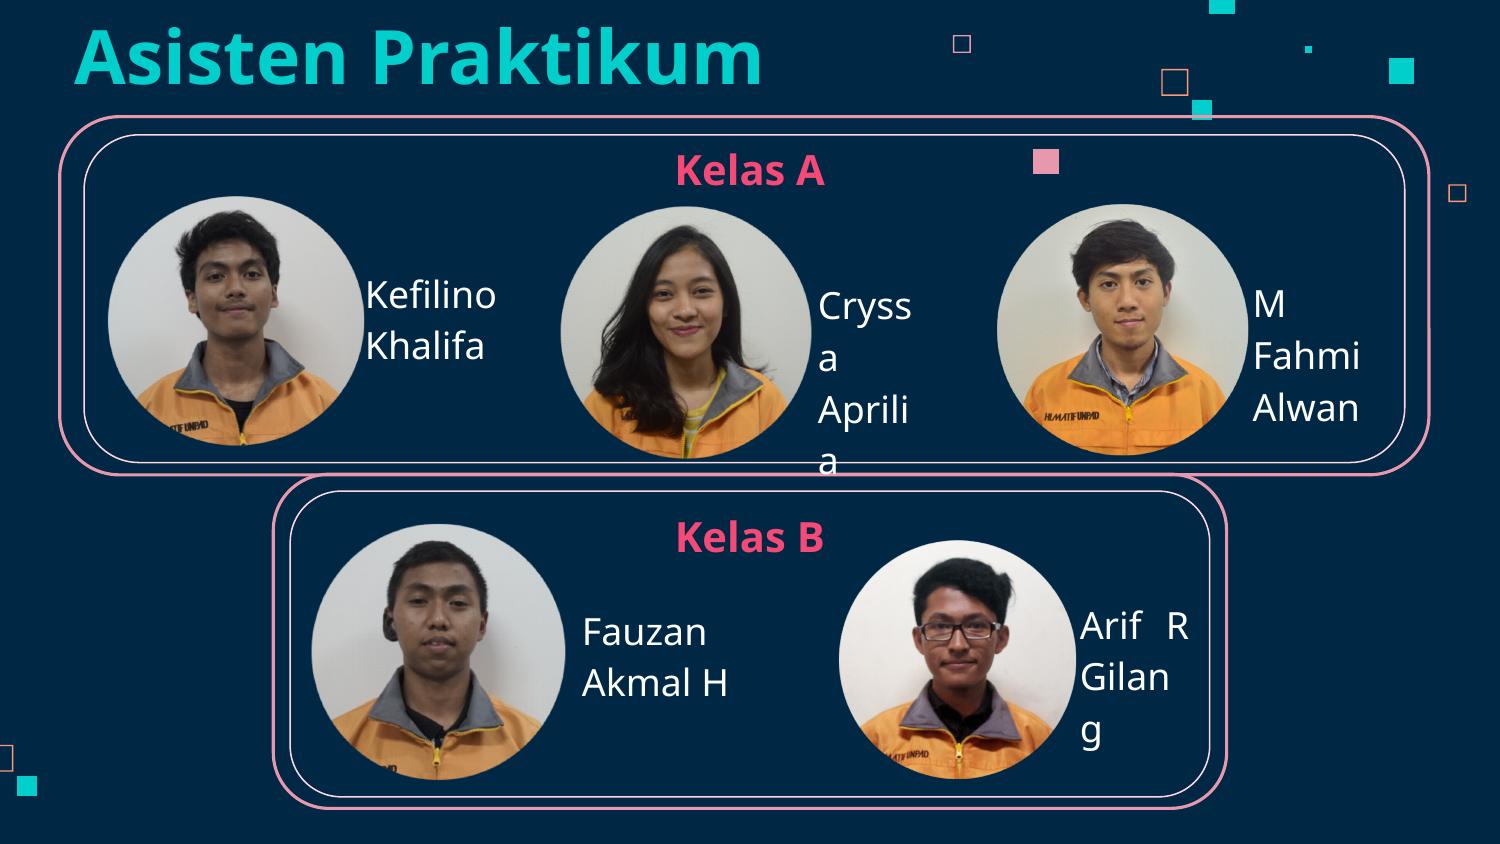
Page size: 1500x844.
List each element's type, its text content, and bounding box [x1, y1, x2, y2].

picture [559, 204, 815, 460]
picture [106, 191, 365, 450]
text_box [59, 116, 1430, 476]
picture [836, 539, 1078, 781]
picture [306, 521, 568, 782]
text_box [273, 473, 1227, 809]
picture [994, 202, 1251, 458]
text_box Asisten Praktikum [59, 0, 1017, 105]
